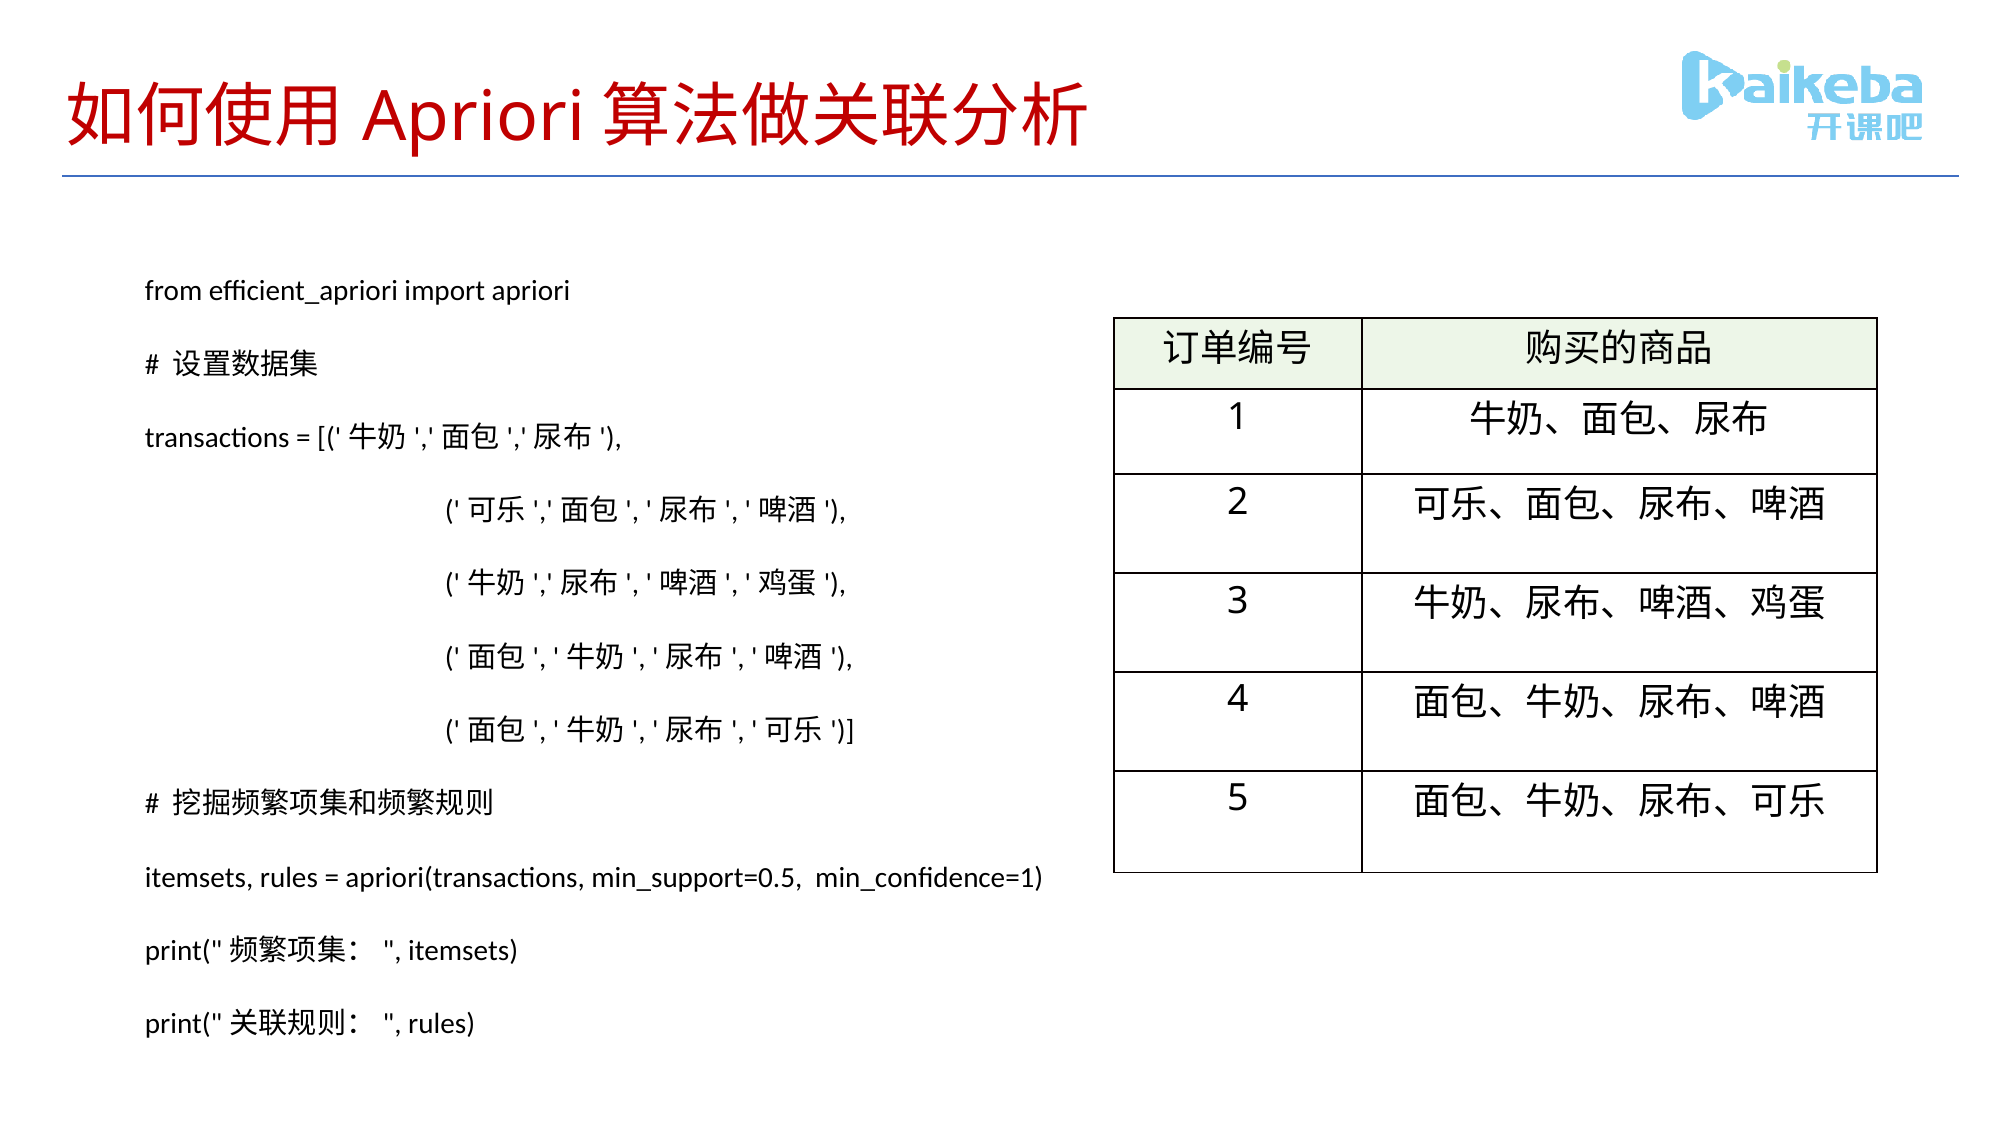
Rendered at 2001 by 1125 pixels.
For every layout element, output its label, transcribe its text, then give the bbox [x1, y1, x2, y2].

table_cell 面包、牛奶、尿布、啤酒 [1363, 673, 1876, 770]
table_header 订单编号 [1115, 319, 1361, 388]
table_cell 4 [1115, 673, 1361, 770]
text_box [1653, 21, 1950, 167]
table_cell 5 [1115, 772, 1361, 872]
table_cell 1 [1115, 390, 1361, 473]
table_header 购买的商品 [1363, 319, 1876, 388]
table_cell 2 [1115, 475, 1361, 572]
table_cell 牛奶、面包、尿布 [1363, 390, 1876, 473]
list from efficient_apriori import apriori # 设置数据集 transactions = [('牛奶','面包','尿布'), ('可乐','面包', '尿布', '啤酒'), ('牛奶','尿布', '啤酒', '鸡蛋'), ('面包', '牛奶', '尿布', '啤酒'), ('面包', '牛奶', '尿布', '可乐')] # 挖掘频繁项集和频繁规则 itemsets, rules = apriori(transactions, min_support=0.5, min_confidence=1) print("频繁项集：", itemsets) print("关联规则：", rules) [136, 246, 1840, 1059]
table_cell 3 [1115, 574, 1361, 671]
table_cell 面包、牛奶、尿布、可乐 [1363, 772, 1876, 872]
title 如何使用Apriori算法做关联分析 [57, 59, 1728, 167]
table_cell 牛奶、尿布、啤酒、鸡蛋 [1363, 574, 1876, 671]
table_cell 可乐、面包、尿布、啤酒 [1363, 475, 1876, 572]
